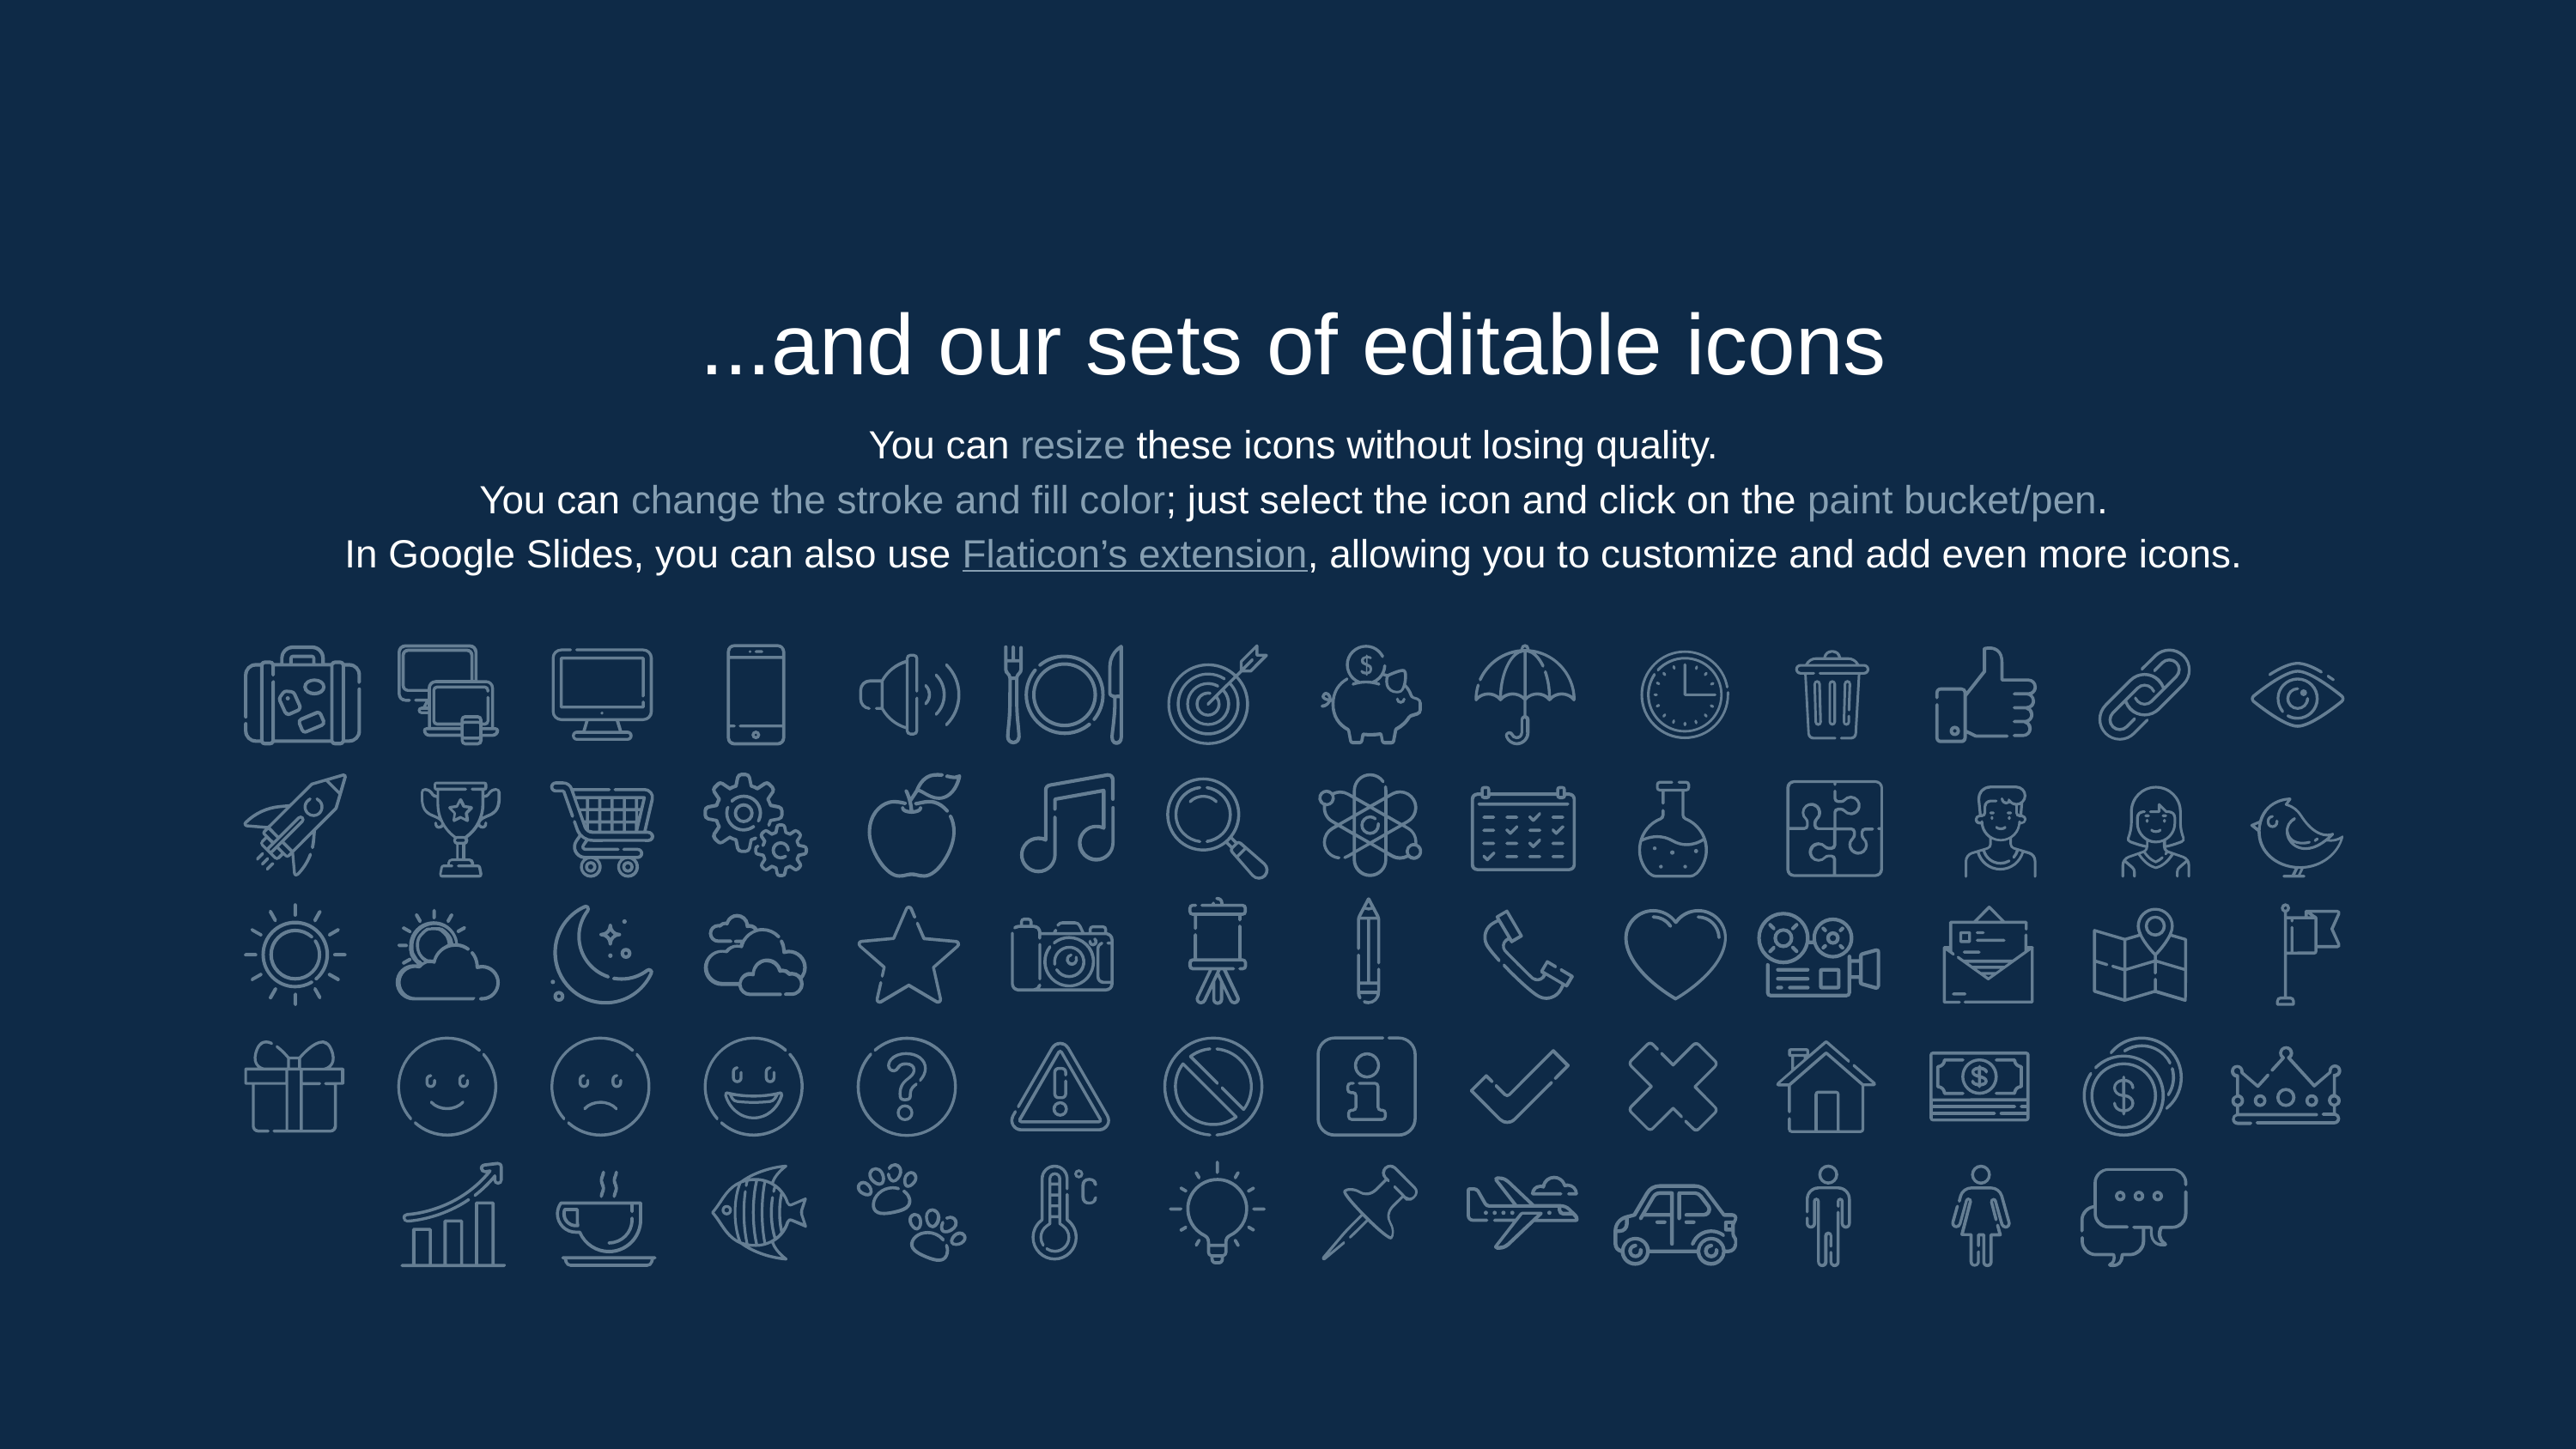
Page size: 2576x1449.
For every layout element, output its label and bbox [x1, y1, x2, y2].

text_box [1942, 905, 2034, 1004]
text_box [398, 644, 500, 746]
text_box [396, 1036, 498, 1137]
text_box [2230, 1046, 2342, 1125]
text_box [1011, 917, 1115, 992]
text_box [857, 905, 961, 1004]
text_box [726, 644, 786, 746]
text_box [1357, 897, 1381, 1004]
text_box [395, 908, 501, 1001]
text_box [1640, 650, 1730, 740]
text_box [550, 780, 656, 878]
text_box [551, 648, 653, 742]
text_box [1009, 1041, 1111, 1132]
text_box [1169, 1160, 1267, 1265]
text_box [1483, 909, 1574, 1000]
text_box [1162, 777, 1270, 881]
text_box [1167, 644, 1268, 745]
text_box [1470, 785, 1577, 872]
text_box [242, 773, 348, 877]
text_box [1613, 1184, 1738, 1266]
text_box [243, 645, 361, 746]
text_box [1469, 1048, 1571, 1125]
text_box [2250, 797, 2344, 878]
text_box [2081, 1036, 2187, 1137]
text_box [420, 781, 501, 878]
text_box [2096, 648, 2193, 742]
text_box [1624, 908, 1728, 1001]
text_box [1776, 1040, 1876, 1133]
text_box [867, 773, 962, 878]
text_box [702, 1036, 805, 1137]
text_box [1964, 785, 2037, 878]
text_box [550, 904, 654, 1005]
text_box [710, 1164, 808, 1261]
text_box [1466, 1175, 1579, 1251]
text_box [243, 902, 347, 1007]
list [233, 453, 2354, 590]
text_box [1019, 773, 1115, 874]
text_box [1320, 644, 1423, 745]
text_box [1630, 780, 1711, 878]
text_box [1474, 644, 1577, 746]
title [301, 263, 2287, 399]
text_box [2275, 903, 2341, 1006]
text_box [859, 653, 962, 736]
text_box [556, 1170, 657, 1268]
text_box [1754, 911, 1881, 998]
text_box [1795, 649, 1870, 740]
text_box [1031, 1164, 1098, 1261]
text_box [550, 1036, 652, 1137]
text_box [1935, 646, 2038, 743]
text_box [1163, 1036, 1264, 1137]
text_box [1316, 773, 1425, 877]
text_box [1929, 1051, 2030, 1122]
text_box [1188, 896, 1248, 1005]
text_box [2121, 785, 2191, 878]
text_box [703, 773, 809, 878]
text_box [1950, 1164, 2012, 1268]
text_box [1316, 1036, 1418, 1137]
text_box [2080, 1167, 2188, 1268]
text_box [400, 1161, 507, 1268]
text_box [244, 1040, 345, 1133]
text_box [1786, 779, 1883, 877]
text_box [1627, 1041, 1718, 1132]
text_box [1004, 644, 1124, 746]
text_box [856, 1162, 968, 1263]
text_box [1321, 1164, 1419, 1261]
text_box [1805, 1164, 1851, 1268]
text_box [2251, 661, 2345, 729]
text_box [2093, 907, 2188, 1003]
text_box [856, 1036, 957, 1137]
text_box [703, 913, 807, 997]
